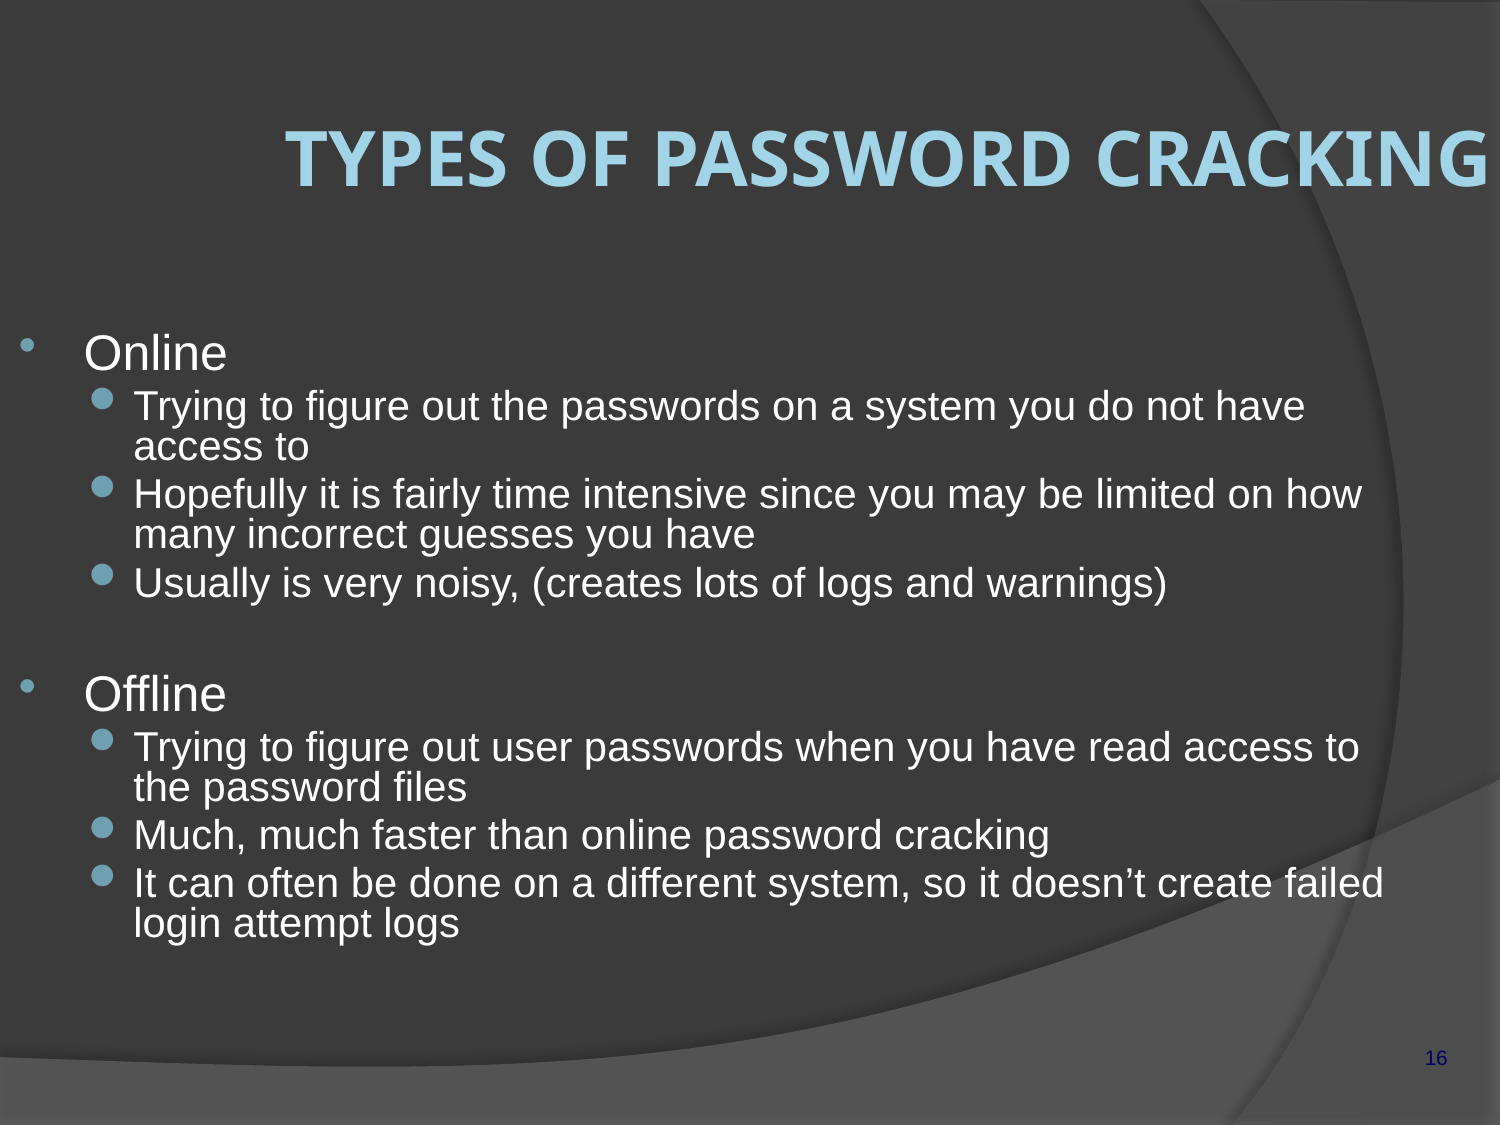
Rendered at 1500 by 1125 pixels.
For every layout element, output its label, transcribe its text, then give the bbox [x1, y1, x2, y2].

title Types of password cracking [75, 75, 1500, 238]
list Online Trying to figure out the passwords on a system you do not have access to Hopefully it is fairly time intensive since you may be limited on how many incorrect guesses you have Usually is very noisy, (creates lots of logs and warnings) Offline Trying to figure out user passwords when you have read access to the password files Much, much faster than online password cracking It can often be done on a different system, so it doesn’t create failed login attempt logs [0, 324, 1425, 1025]
text_box 16 [1149, 1037, 1463, 1100]
